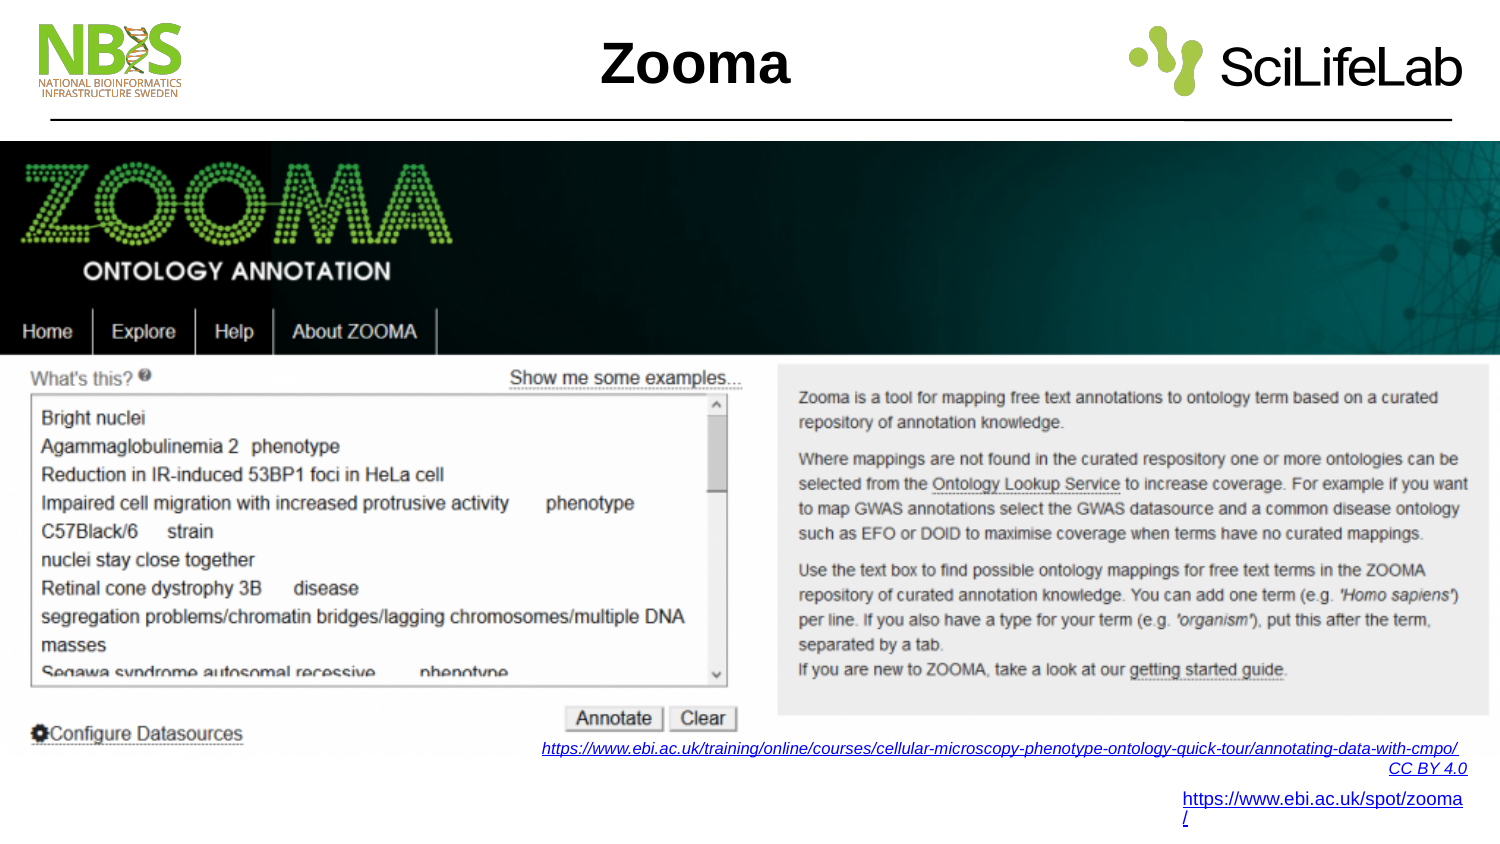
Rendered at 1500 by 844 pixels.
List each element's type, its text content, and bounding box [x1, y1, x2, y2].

picture [39, 23, 181, 97]
text_box https://www.ebi.ac.uk/training/online/courses/cellular-microscopy-phenotype-ontology-quick-tour/annotating-data-with-cmpo/ CC BY 4.0 [526, 765, 1483, 793]
picture [0, 141, 1500, 757]
text_box https://www.ebi.ac.uk/spot/zooma/ [1167, 793, 1483, 821]
picture [1127, 24, 1464, 98]
title Zooma [249, 25, 1142, 104]
